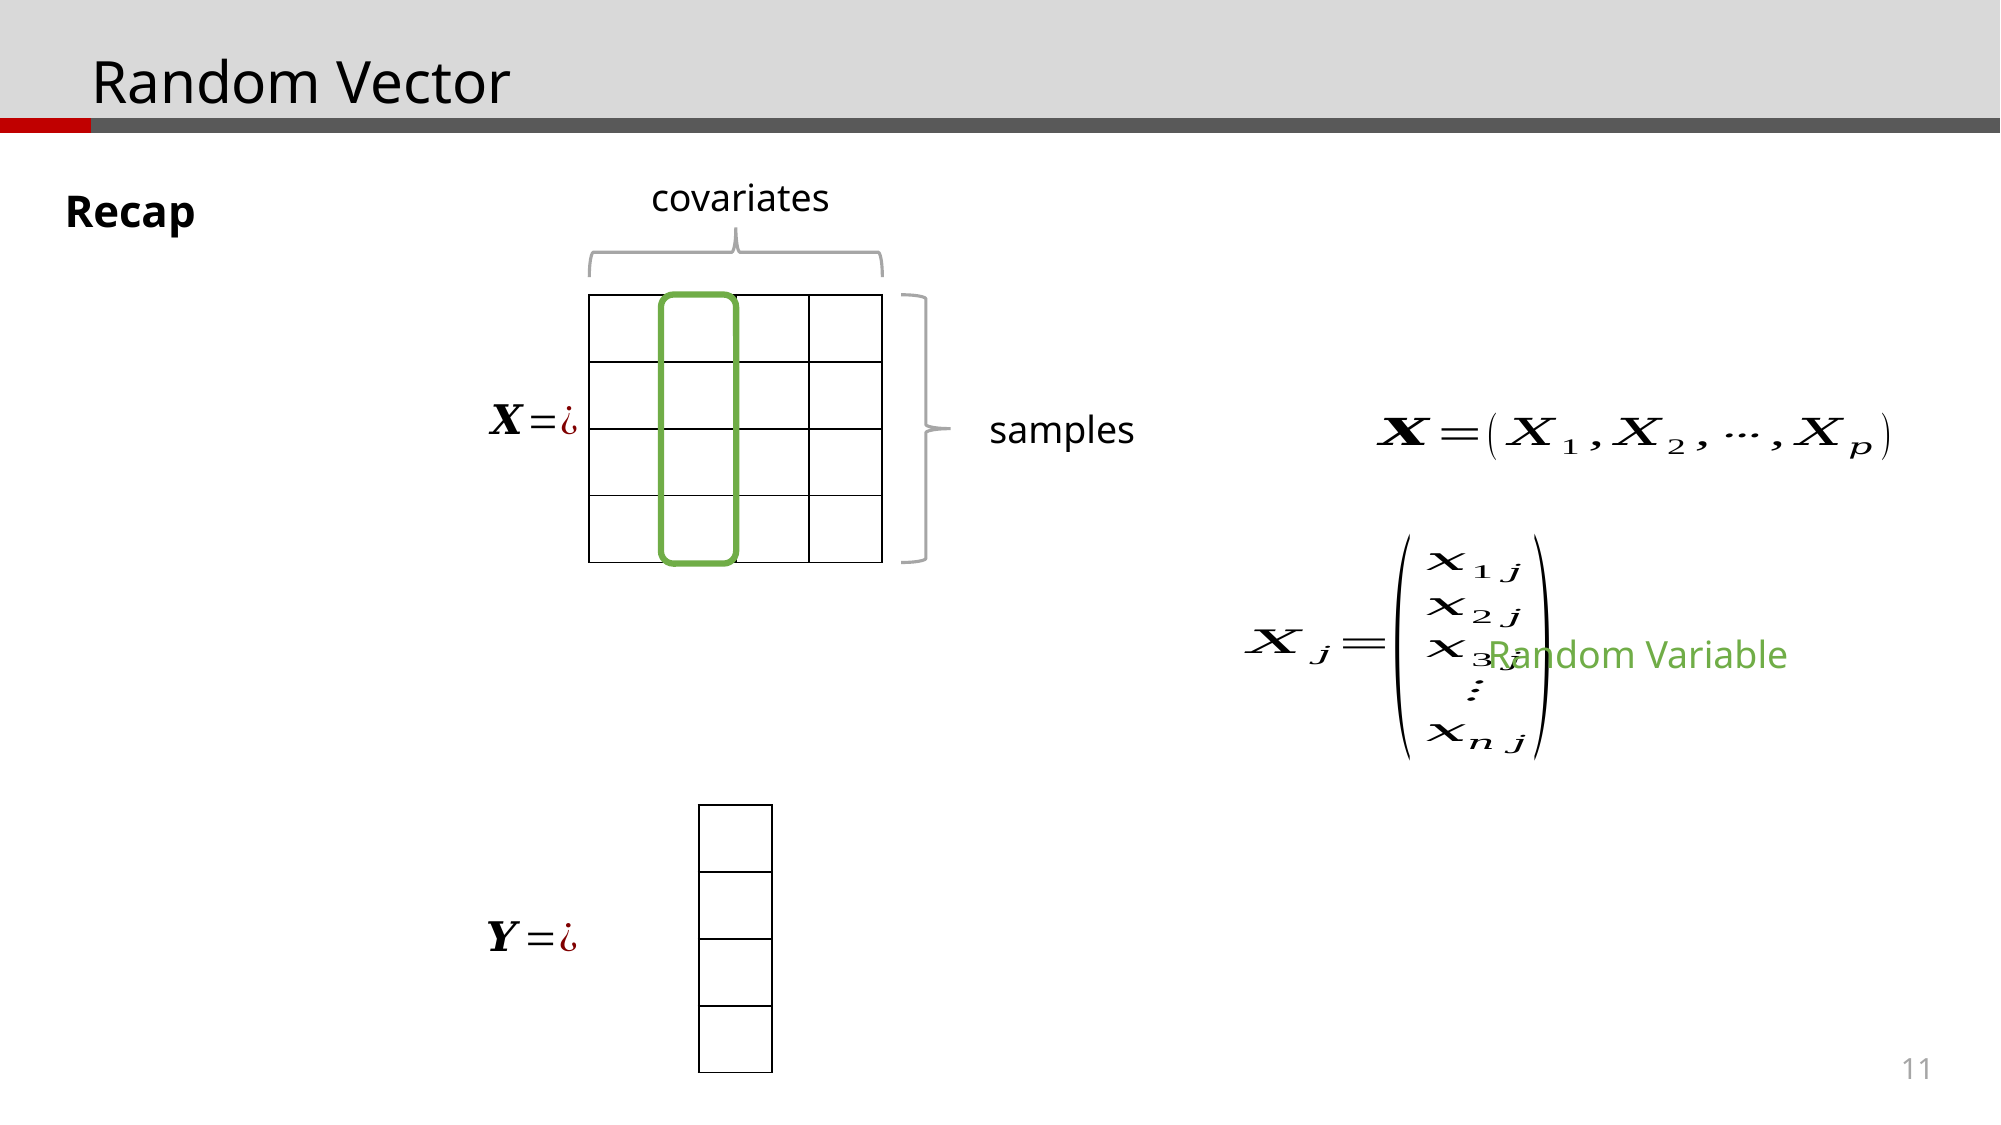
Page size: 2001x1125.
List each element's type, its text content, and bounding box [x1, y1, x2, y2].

text_box [588, 227, 883, 278]
text_box [901, 294, 951, 564]
title Random Vector [91, 0, 1949, 115]
text_box Random Variable [1487, 630, 1844, 676]
list Recap [49, 181, 1949, 242]
text_box [659, 293, 738, 565]
slide_number 11 [1618, 1042, 1949, 1103]
